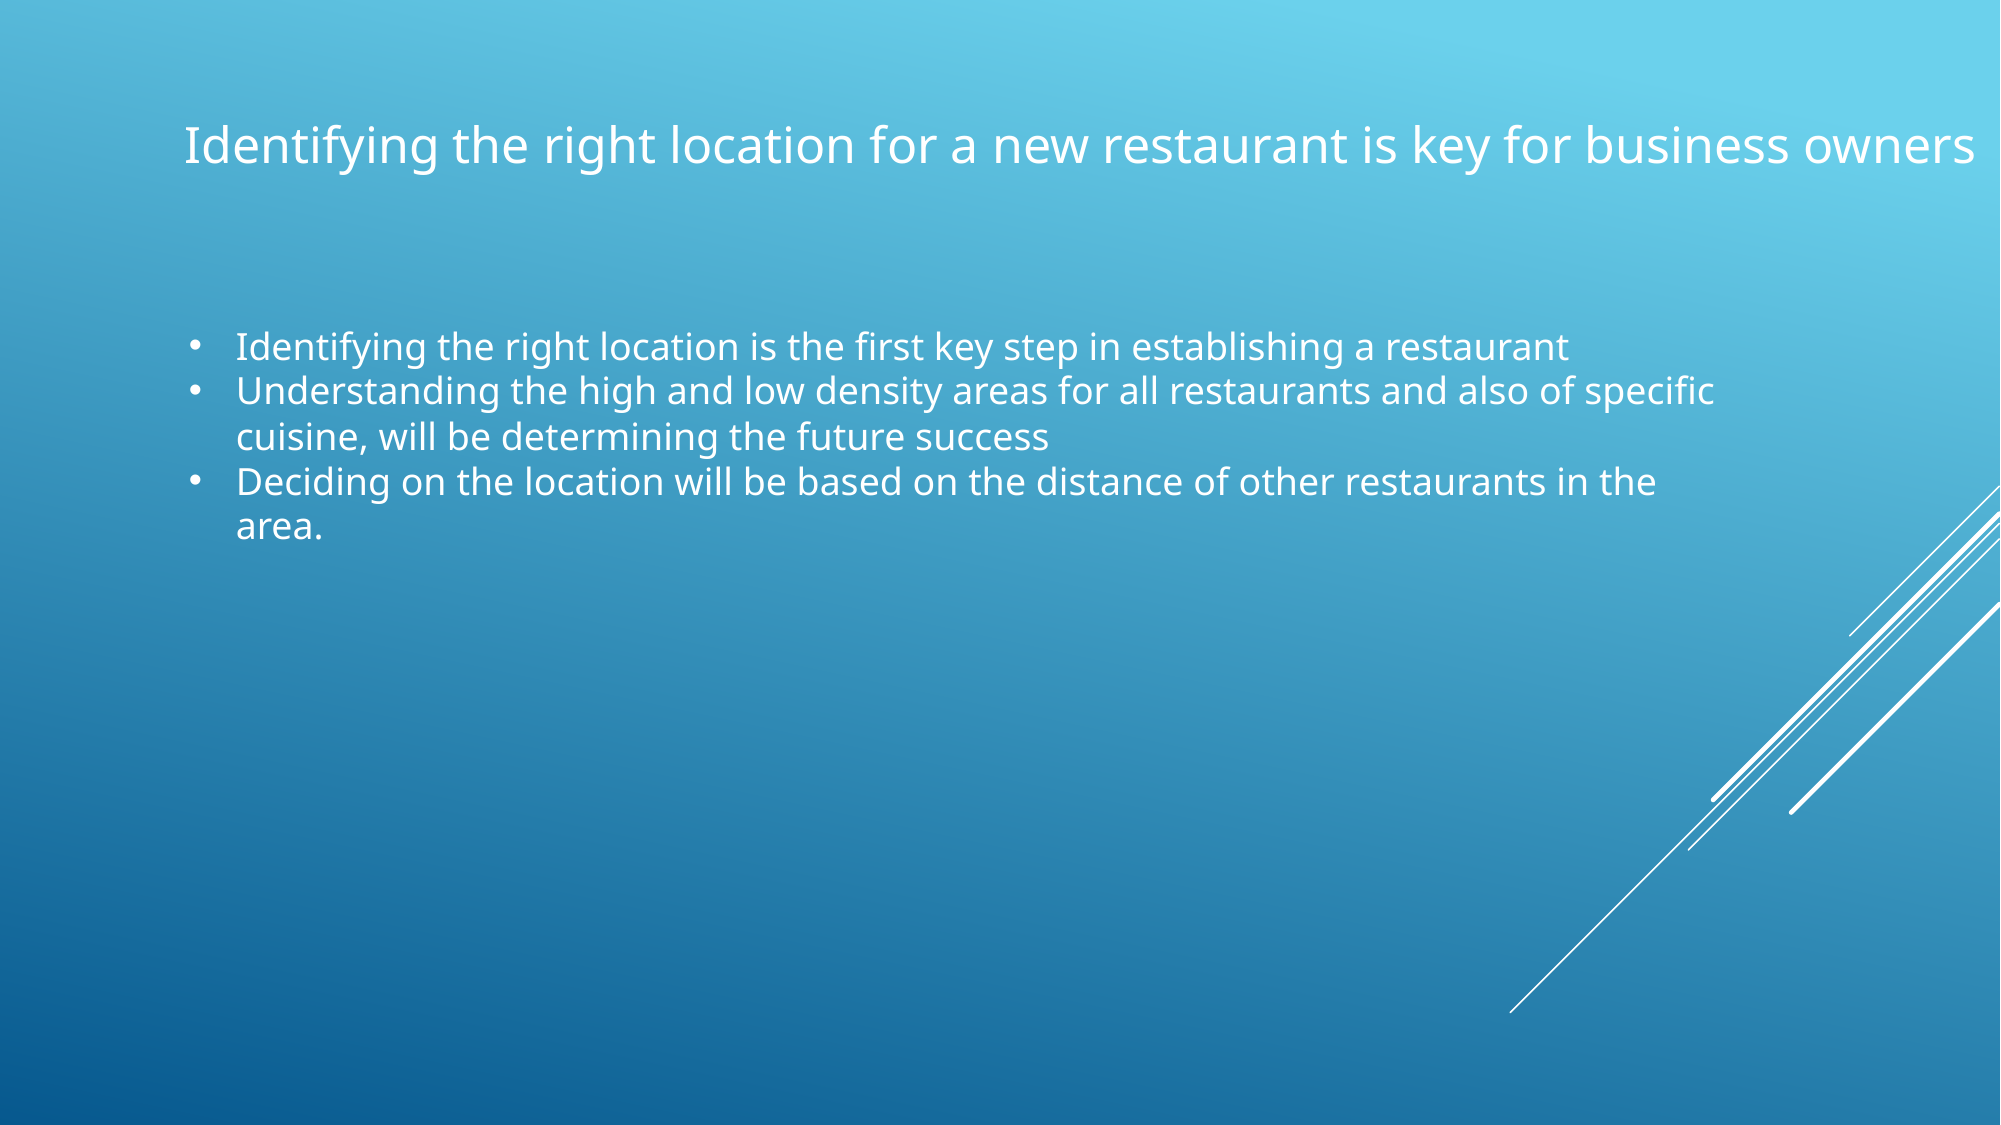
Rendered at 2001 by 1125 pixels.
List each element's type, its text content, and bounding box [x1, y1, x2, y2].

text_box Identifying the right location is the first key step in establishing a restaurant Understanding the high and low density areas for all restaurants and also of specific cuisine, will be determining the future success Deciding on the location will be based on the distance of other restaurants in the area. [174, 315, 1772, 555]
text_box Identifying the right location for a new restaurant is key for business owners [169, 106, 1992, 181]
